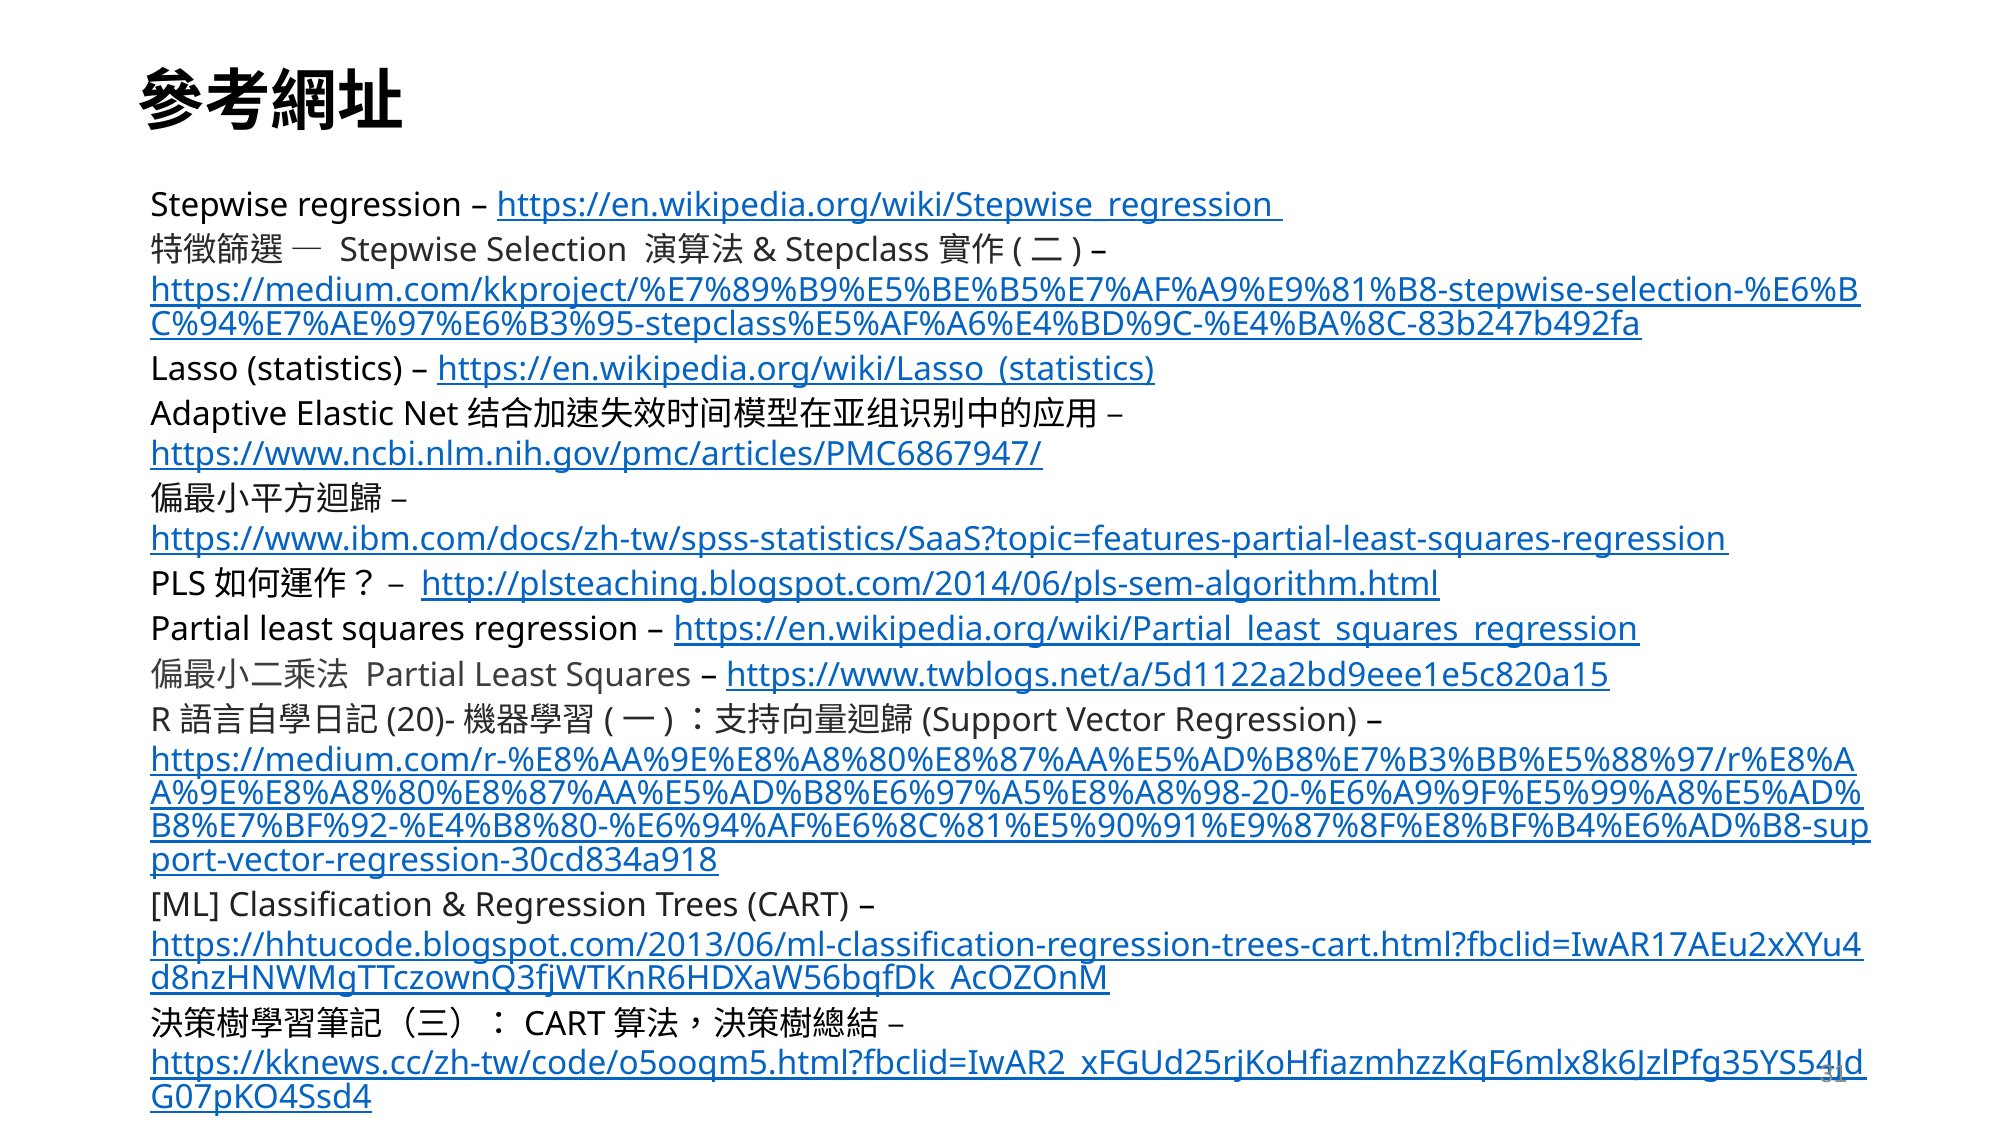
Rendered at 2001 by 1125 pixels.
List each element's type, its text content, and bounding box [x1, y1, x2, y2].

slide_number 31 [1412, 1042, 1863, 1103]
text_box Stepwise regression – https://en.wikipedia.org/wiki/Stepwise_regression 特徵篩選 — Stepwise Selection 演算法& Stepclass實作(二) – https://medium.com/kkproject/%E7%89%B9%E5%BE%B5%E7%AF%A9%E9%81%B8-stepwise-selection-%E6%BC%94%E7%AE%97%E6%B3%95-stepclass%E5%AF%A6%E4%BD%9C-%E4%BA%8C-83b247b492fa Lasso (statistics) – https://en.wikipedia.org/wiki/Lasso_(statistics) Adaptive Elastic Net结合加速失效时间模型在亚组识别中的应用 – https://www.ncbi.nlm.nih.gov/pmc/articles/PMC6867947/ 偏最小平方迴歸 – https://www.ibm.com/docs/zh-tw/spss-statistics/SaaS?topic=features-partial-least-squares-regression PLS如何運作？ – http://plsteaching.blogspot.com/2014/06/pls-sem-algorithm.html Partial least squares regression – https://en.wikipedia.org/wiki/Partial_least_squares_regression 偏最小二乘法 Partial Least Squares – https://www.twblogs.net/a/5d1122a2bd9eee1e5c820a15 R語言自學日記(20)-機器學習(一)：支持向量迴歸(Support Vector Regression) – https://medium.com/r-%E8%AA%9E%E8%A8%80%E8%87%AA%E5%AD%B8%E7%B3%BB%E5%88%97/r%E8%AA%9E%E8%A8%80%E8%87%AA%E5%AD%B8%E6%97%A5%E8%A8%98-20-%E6%A9%9F%E5%99%A8%E5%AD%B8%E7%BF%92-%E4%B8%80-%E6%94%AF%E6%8C%81%E5%90%91%E9%87%8F%E8%BF%B4%E6%AD%B8-support-vector-regression-30cd834a918 [ML] Classification & Regression Trees (CART) – https://hhtucode.blogspot.com/2013/06/ml-classification-regression-trees-cart.html?fbclid=IwAR17AEu2xXYu4d8nzHNWMgTTczownQ3fjWTKnR6HDXaW56bqfDk_AcOZOnM 決策樹學習筆記（三）：CART算法，決策樹總結 – https://kknews.cc/zh-tw/code/o5ooqm5.html?fbclid=IwAR2_xFGUd25rjKoHfiazmhzzKqF6mlx8k6JzlPfg35YS54JdG07pKO4Ssd4 [135, 175, 1892, 973]
text_box 參考網址 [122, 50, 1879, 146]
